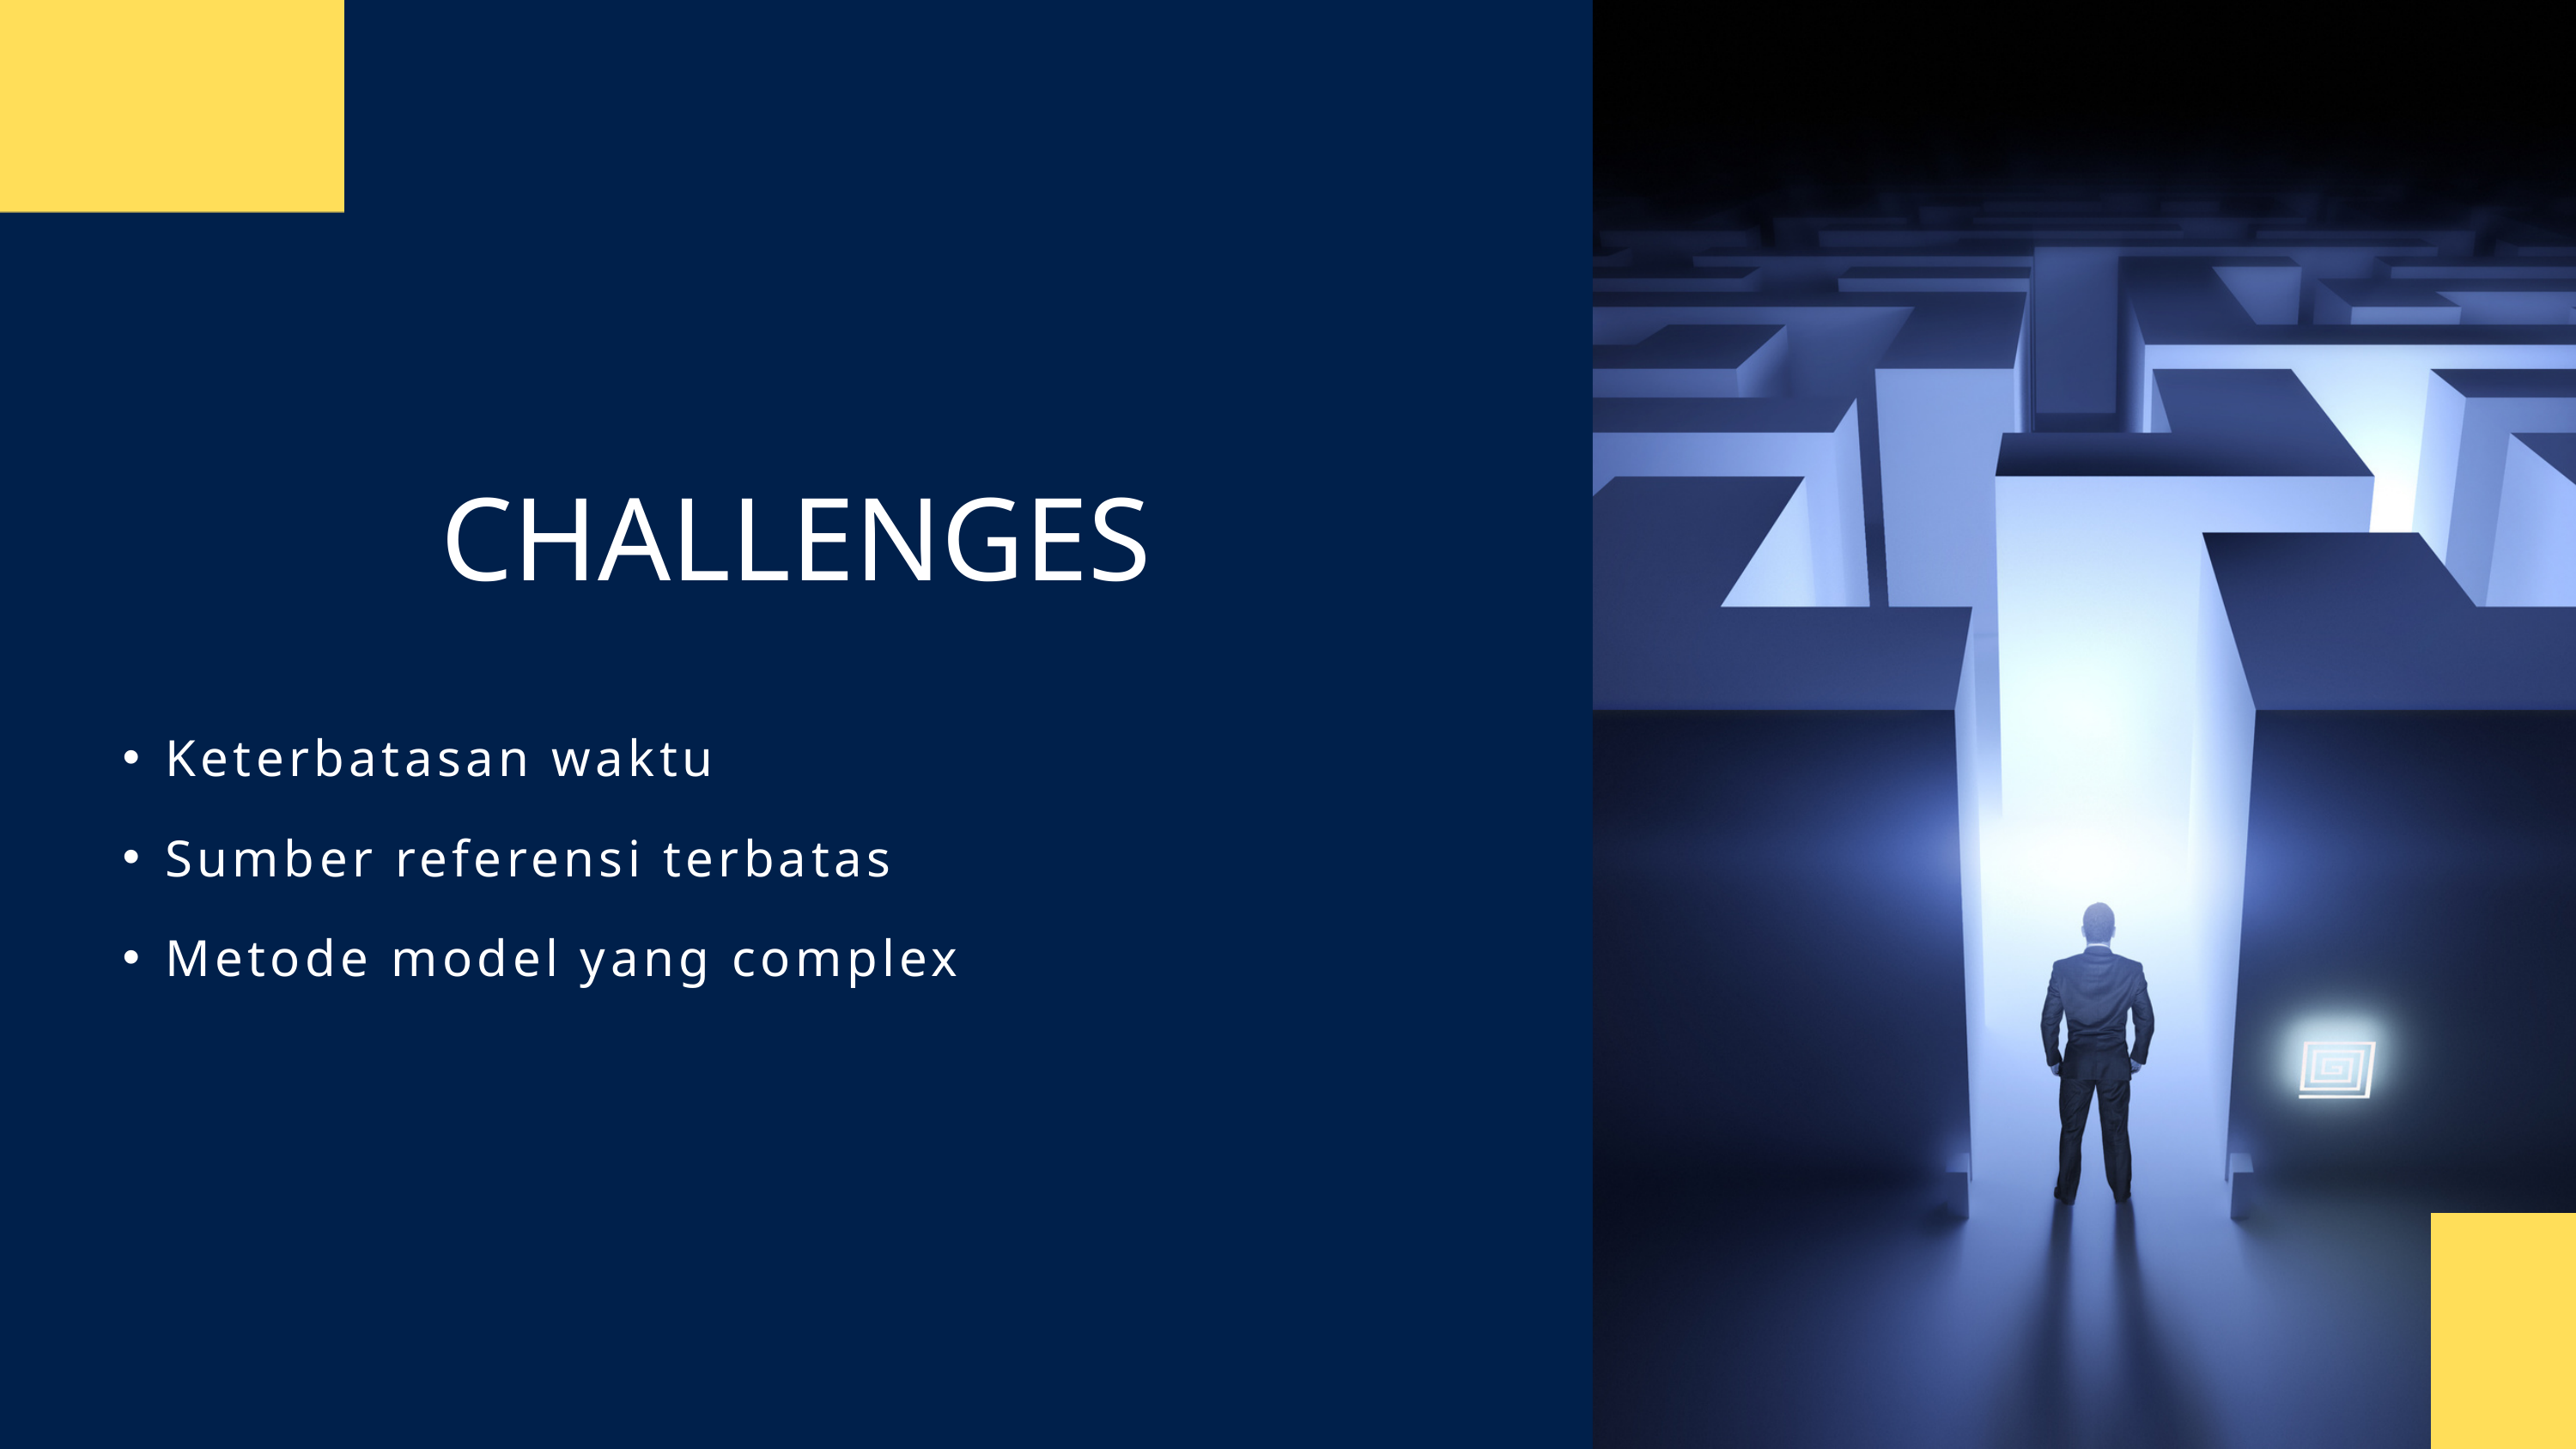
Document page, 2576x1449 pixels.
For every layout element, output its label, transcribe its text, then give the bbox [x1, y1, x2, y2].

text_box CHALLENGES [0, 492, 1587, 603]
picture [0, 0, 344, 213]
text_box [1592, 0, 2576, 1449]
picture [2431, 1213, 2576, 1449]
text_box Keterbatasan waktu Sumber referensi terbatas Metode model yang complex [80, 686, 1513, 987]
